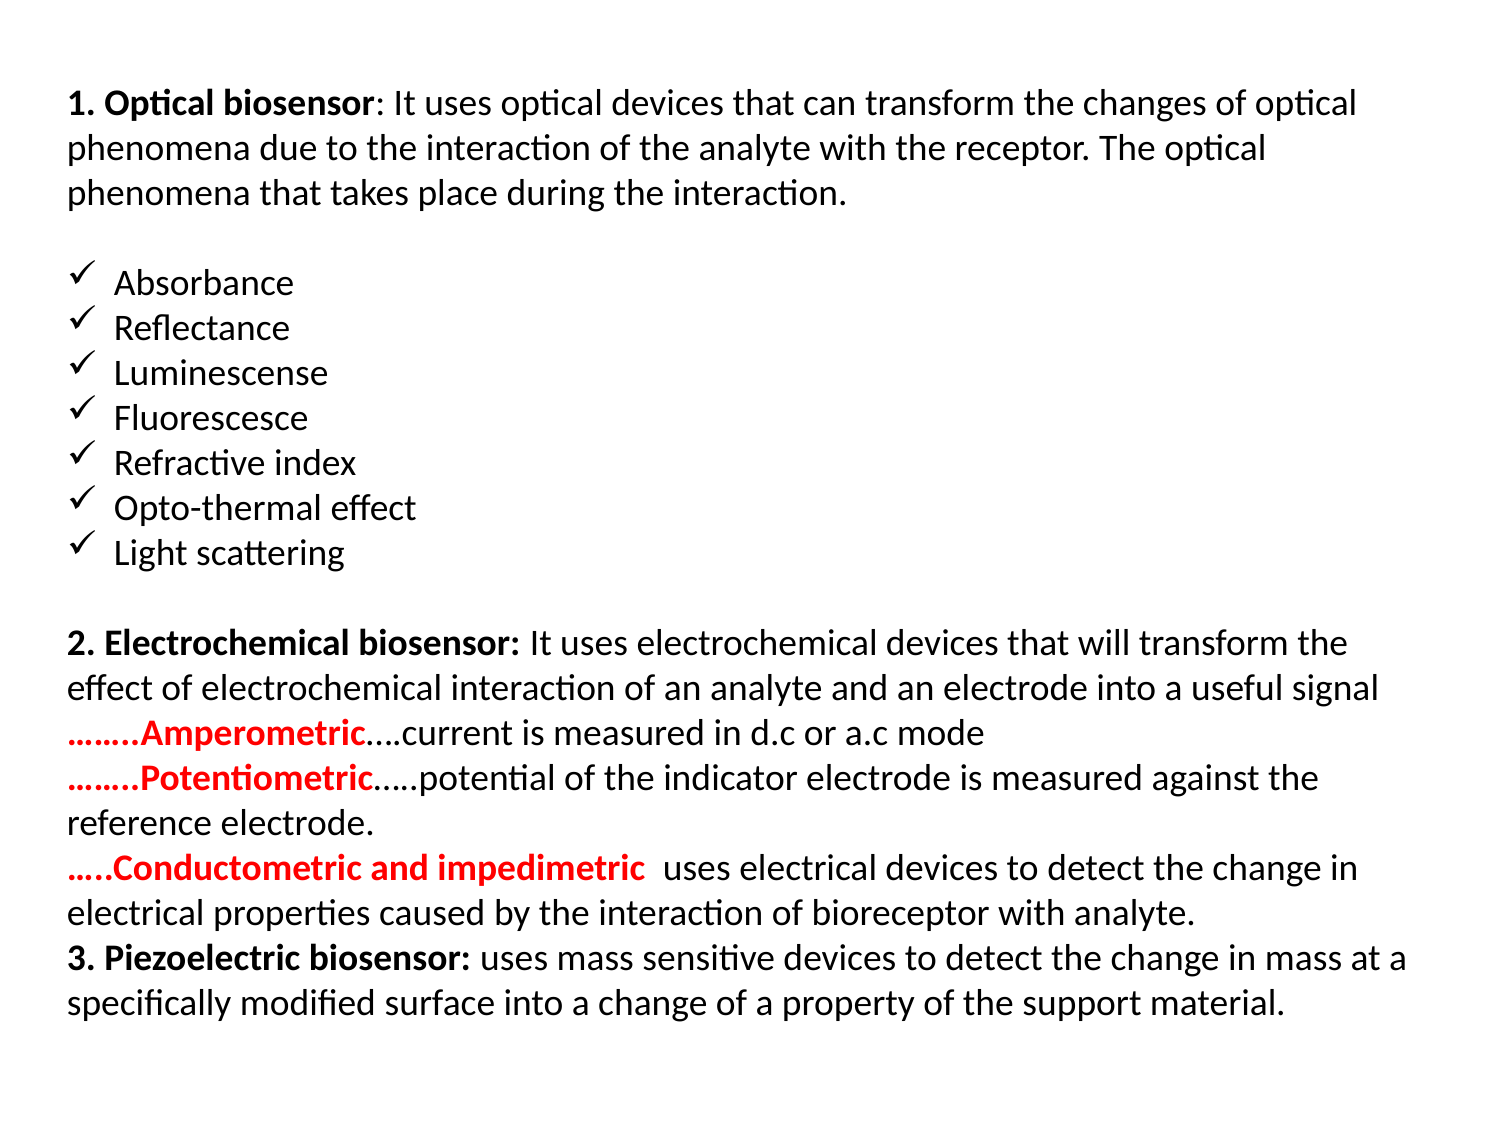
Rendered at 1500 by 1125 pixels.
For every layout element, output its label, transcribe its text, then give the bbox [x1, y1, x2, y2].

text_box 1. Optical biosensor: It uses optical devices that can transform the changes of optical phenomena due to the interaction of the analyte with the receptor. The optical phenomena that takes place during the interaction. Absorbance Reflectance Luminescense Fluorescesce Refractive index Opto-thermal effect Light scattering 2. Electrochemical biosensor: It uses electrochemical devices that will transform the effect of electrochemical interaction of an analyte and an electrode into a useful signal ……..Amperometric….current is measured in d.c or a.c mode ……..Potentiometric…..potential of the indicator electrode is measured against the reference electrode. …..Conductometric and impedimetric uses electrical devices to detect the change in electrical properties caused by the interaction of bioreceptor with analyte. 3. Piezoelectric biosensor: uses mass sensitive devices to detect the change in mass at a specifically modified surface into a change of a property of the support material. [52, 70, 1448, 1031]
